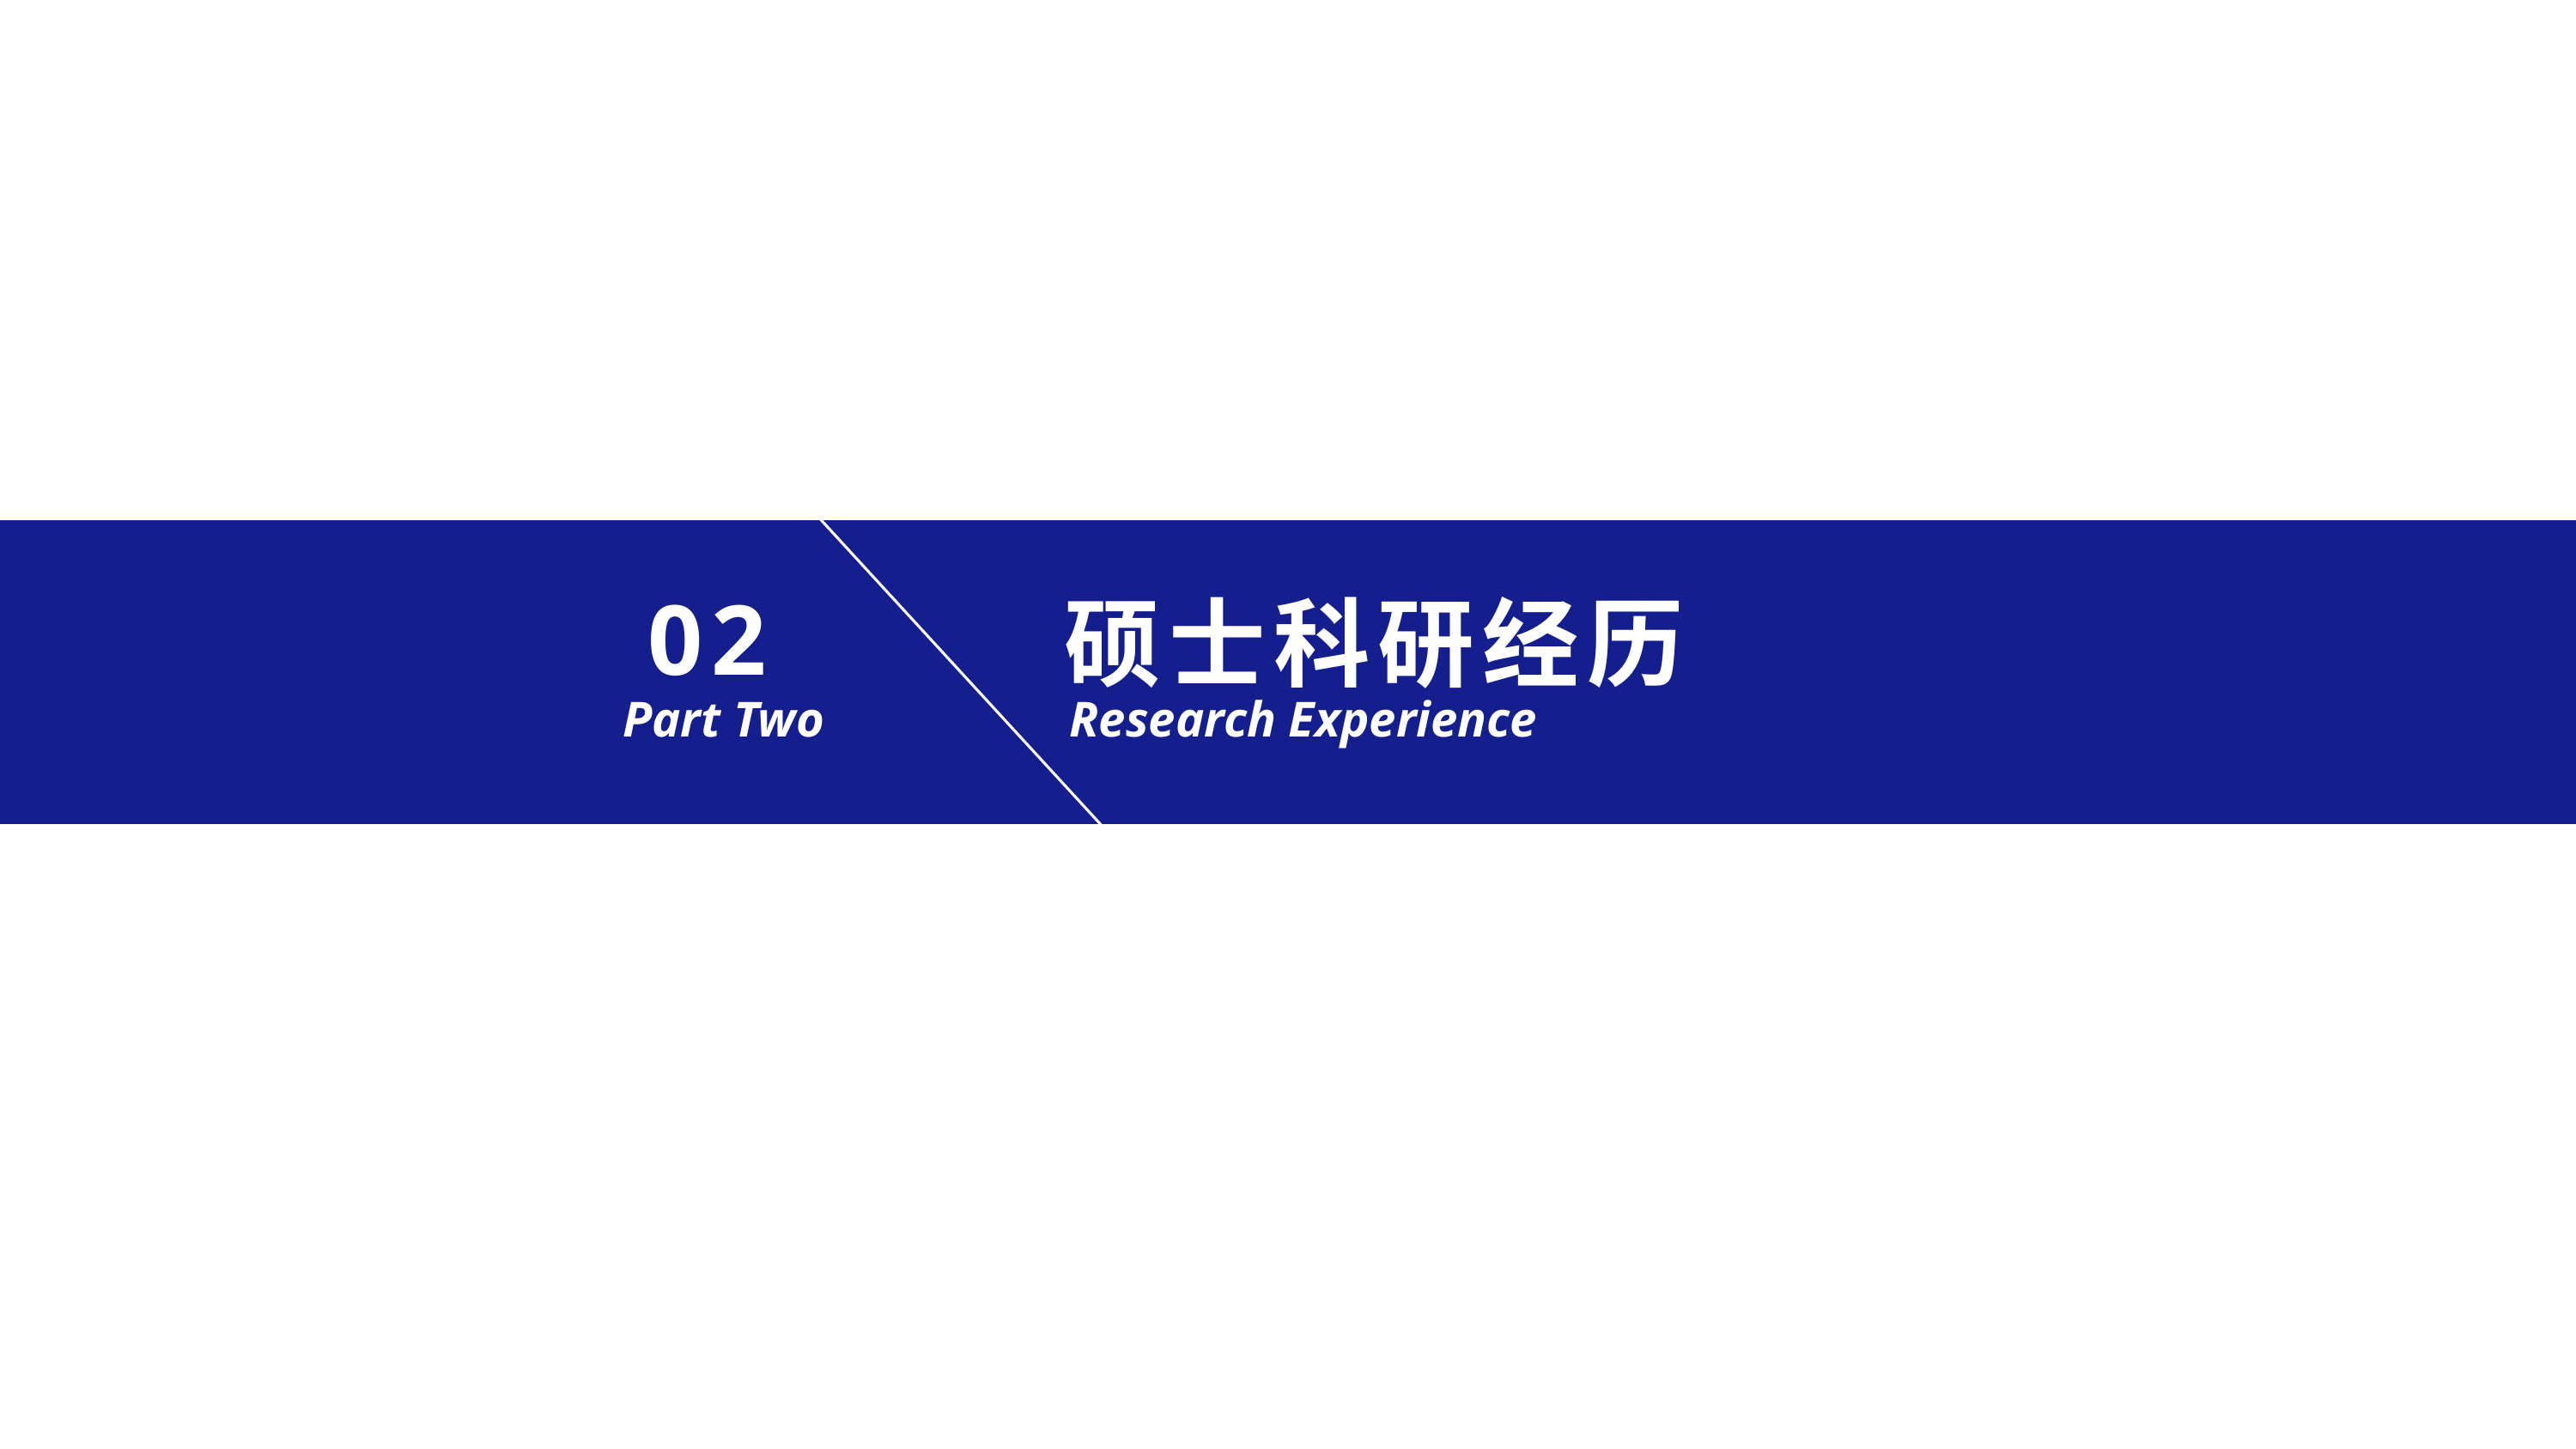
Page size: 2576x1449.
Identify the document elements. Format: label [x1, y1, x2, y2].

text_box [524, 694, 924, 773]
text_box [0, 519, 2576, 825]
text_box [1064, 573, 2116, 711]
text_box [647, 573, 800, 693]
text_box [1069, 694, 2121, 773]
